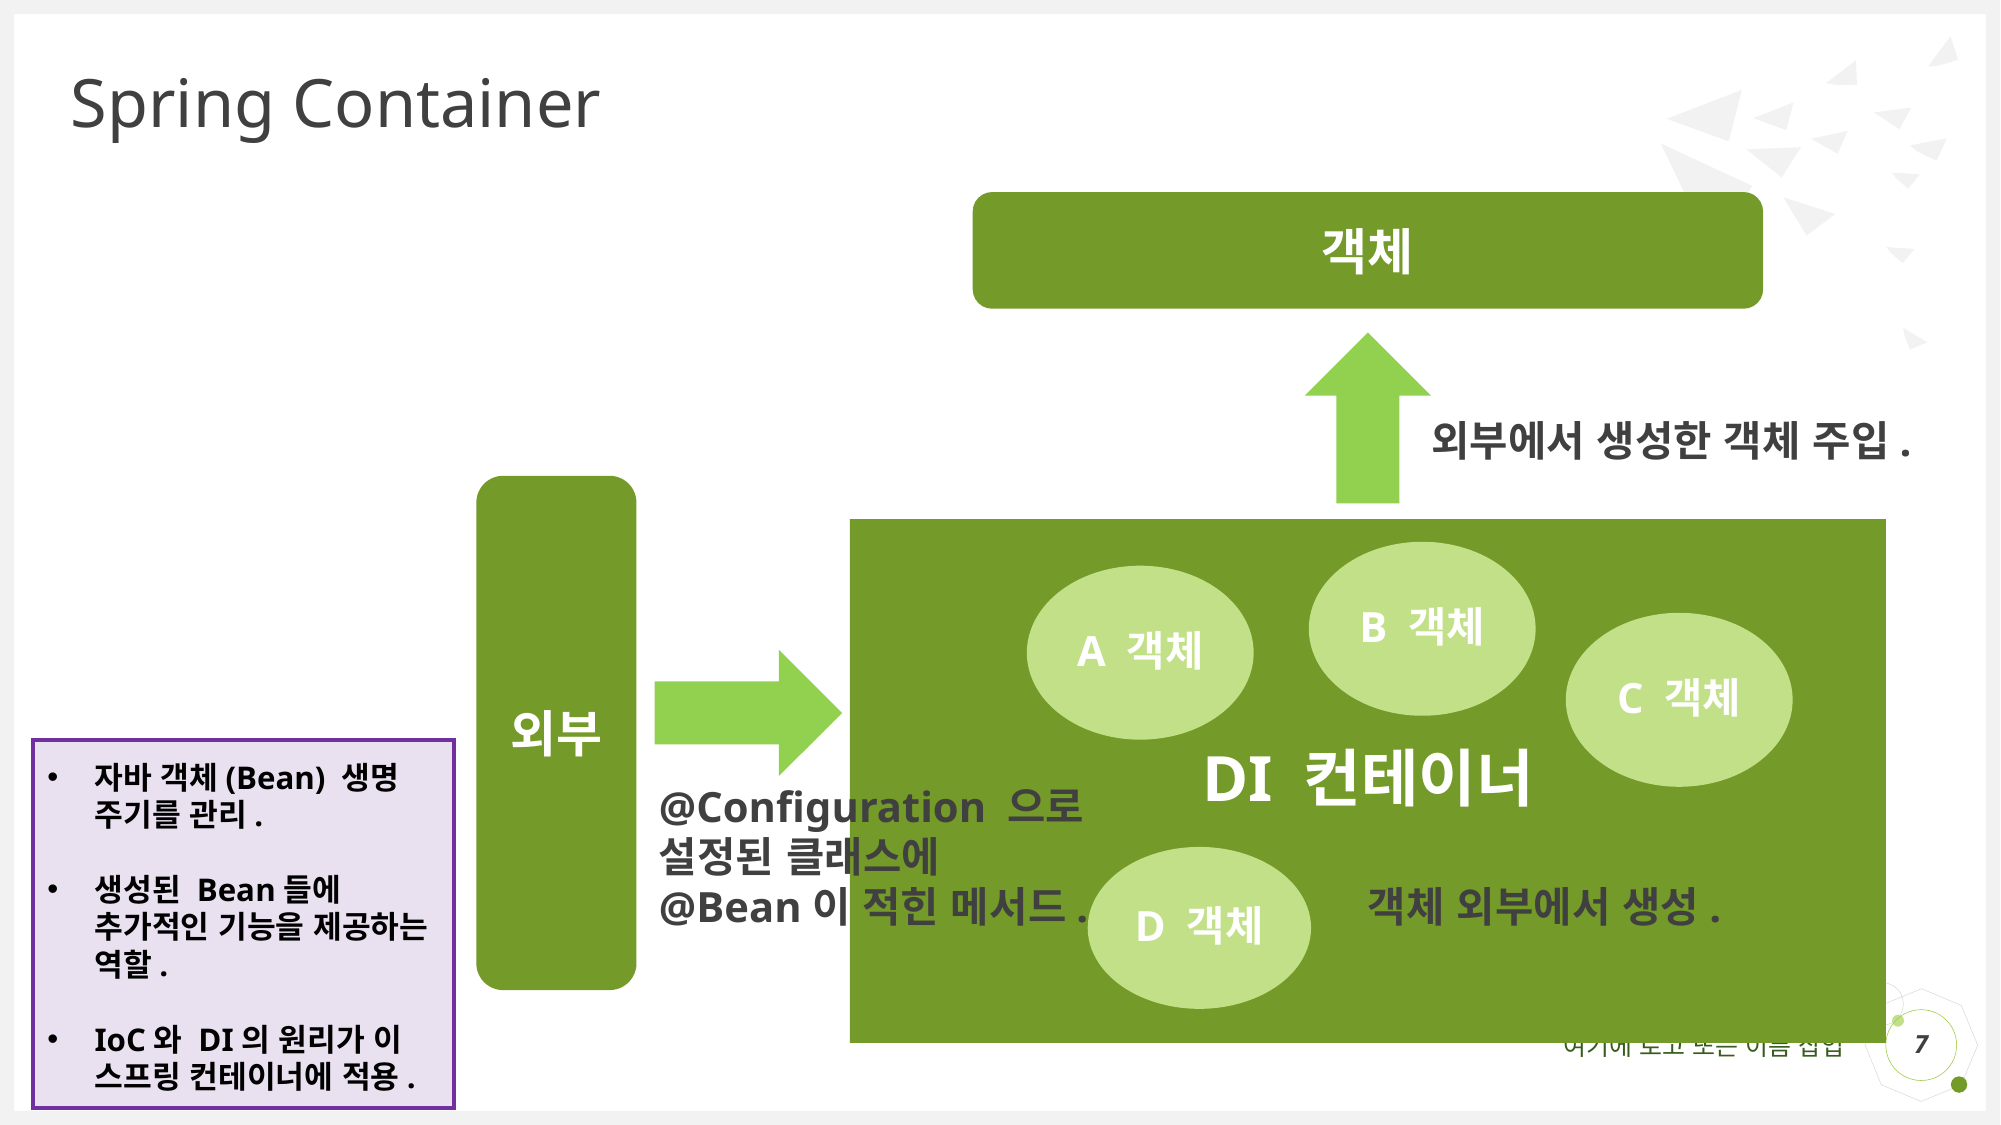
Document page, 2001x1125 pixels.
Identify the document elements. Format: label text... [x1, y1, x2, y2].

slide_number 7 [1885, 1009, 1957, 1081]
text_box 자바 객체(Bean) 생명 주기를 관리. 생성된 Bean들에 추가적인 기능을 제공하는 역할. IoC와 DI의 원리가 이 스프링 컨테이너에 적용. [32, 739, 455, 1109]
text_box [653, 647, 844, 779]
title Spring Container [70, 70, 1932, 142]
text_box 객체 [971, 191, 1765, 310]
text_box B 객체 [1307, 540, 1537, 717]
text_box A 객체 [1025, 564, 1255, 741]
text_box 외부에서 생성한 객체 주입. [1430, 414, 1957, 476]
text_box 객체 외부에서 생성. [1367, 880, 1797, 943]
list DI 컨테이너 [849, 518, 1887, 1044]
text_box D 객체 [1086, 845, 1313, 1010]
text_box C 객체 [1564, 611, 1794, 788]
text_box 외부 [475, 474, 638, 992]
text_box [1302, 331, 1434, 505]
text_box @Configuration 으로 설정된 클래스에 @Bean이 적힌 메서드. [659, 780, 1088, 952]
